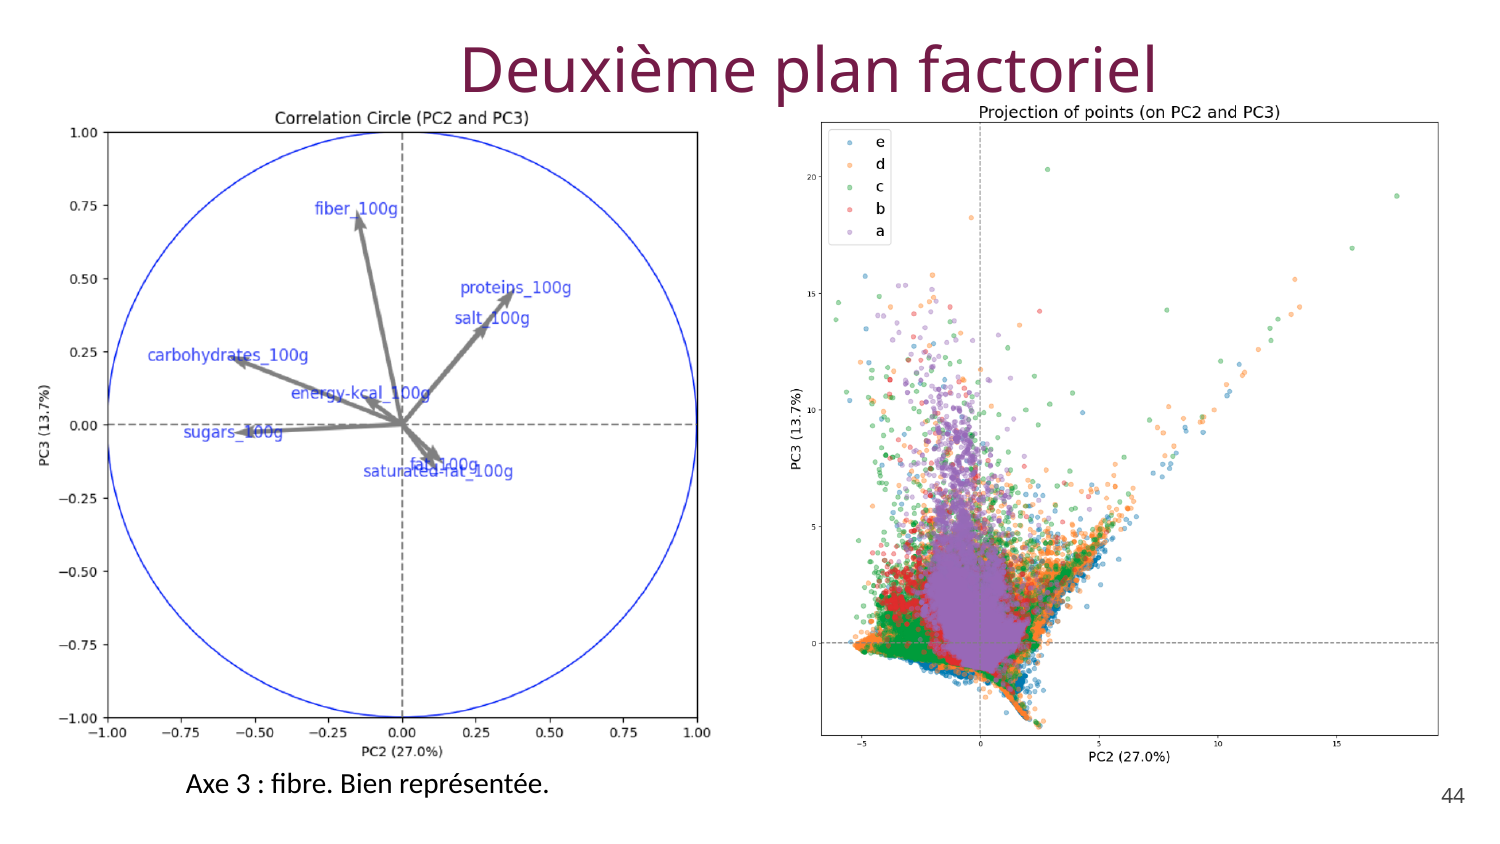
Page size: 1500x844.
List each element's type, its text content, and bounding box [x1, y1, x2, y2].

slide_number ‹#› [1389, 764, 1480, 830]
picture [789, 102, 1440, 764]
text_box Axe 3 : fibre. Bien représentée. [170, 749, 1144, 815]
text_box [936, 779, 1500, 844]
title Deuxième plan factoriel [445, 0, 1500, 121]
picture [33, 104, 713, 762]
